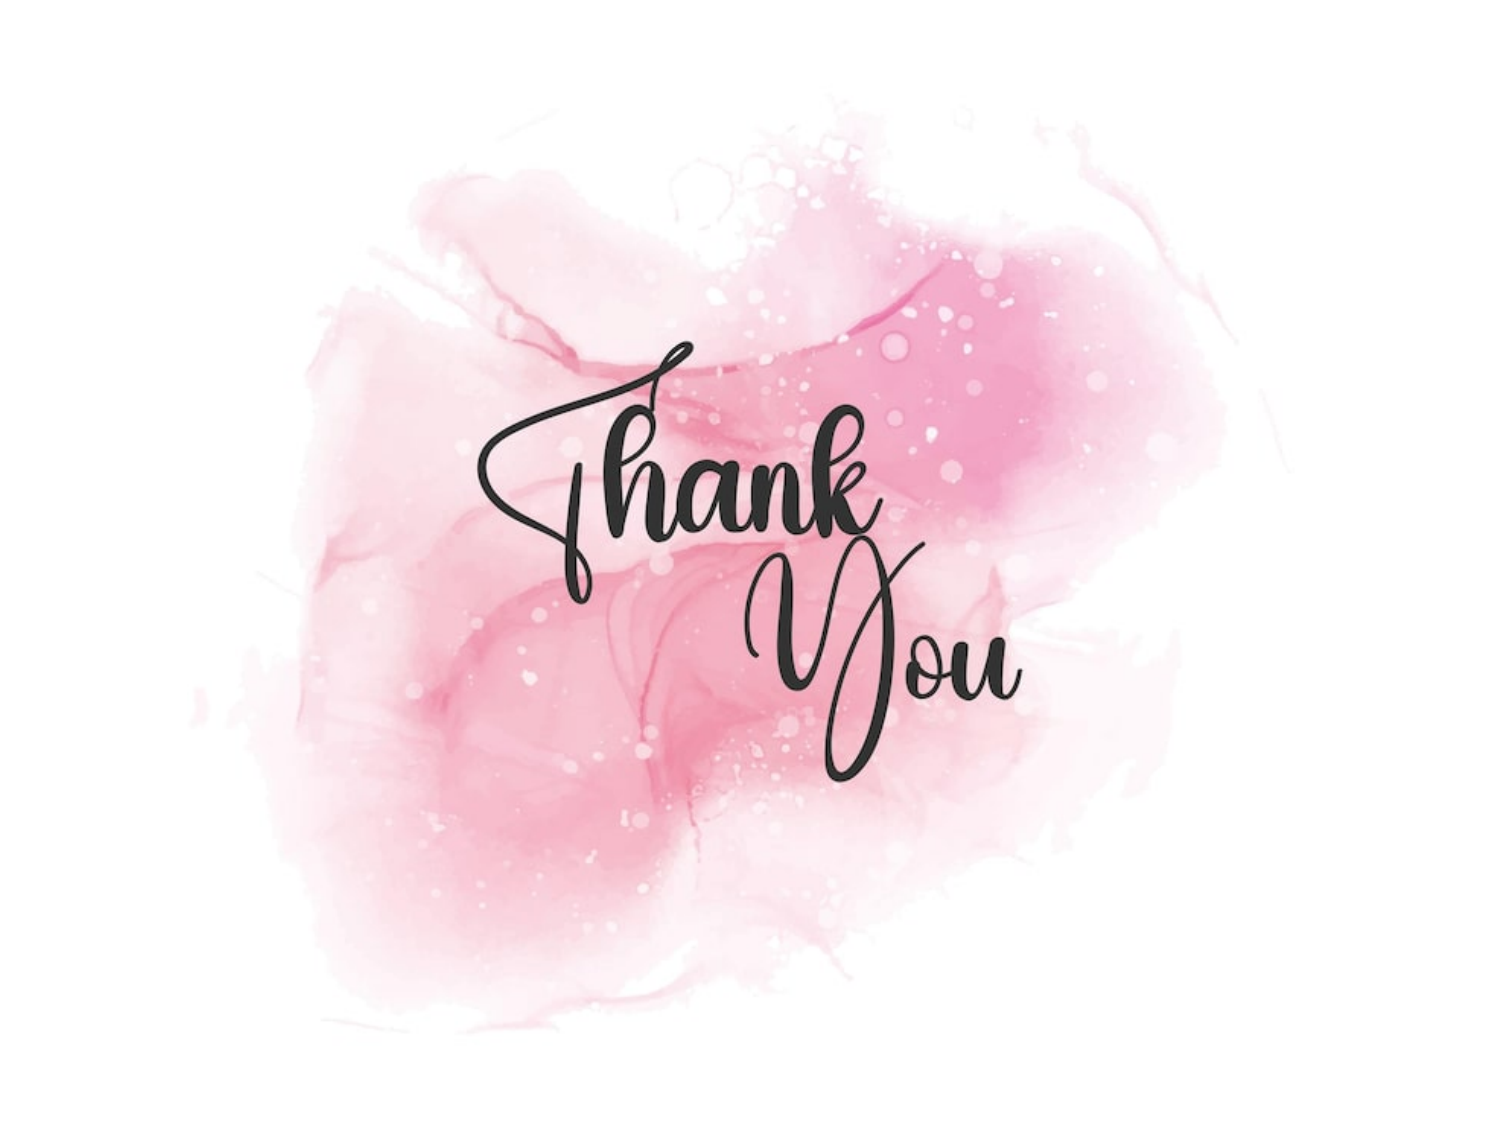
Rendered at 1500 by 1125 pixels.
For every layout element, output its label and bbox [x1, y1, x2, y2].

picture [187, 0, 1313, 1125]
